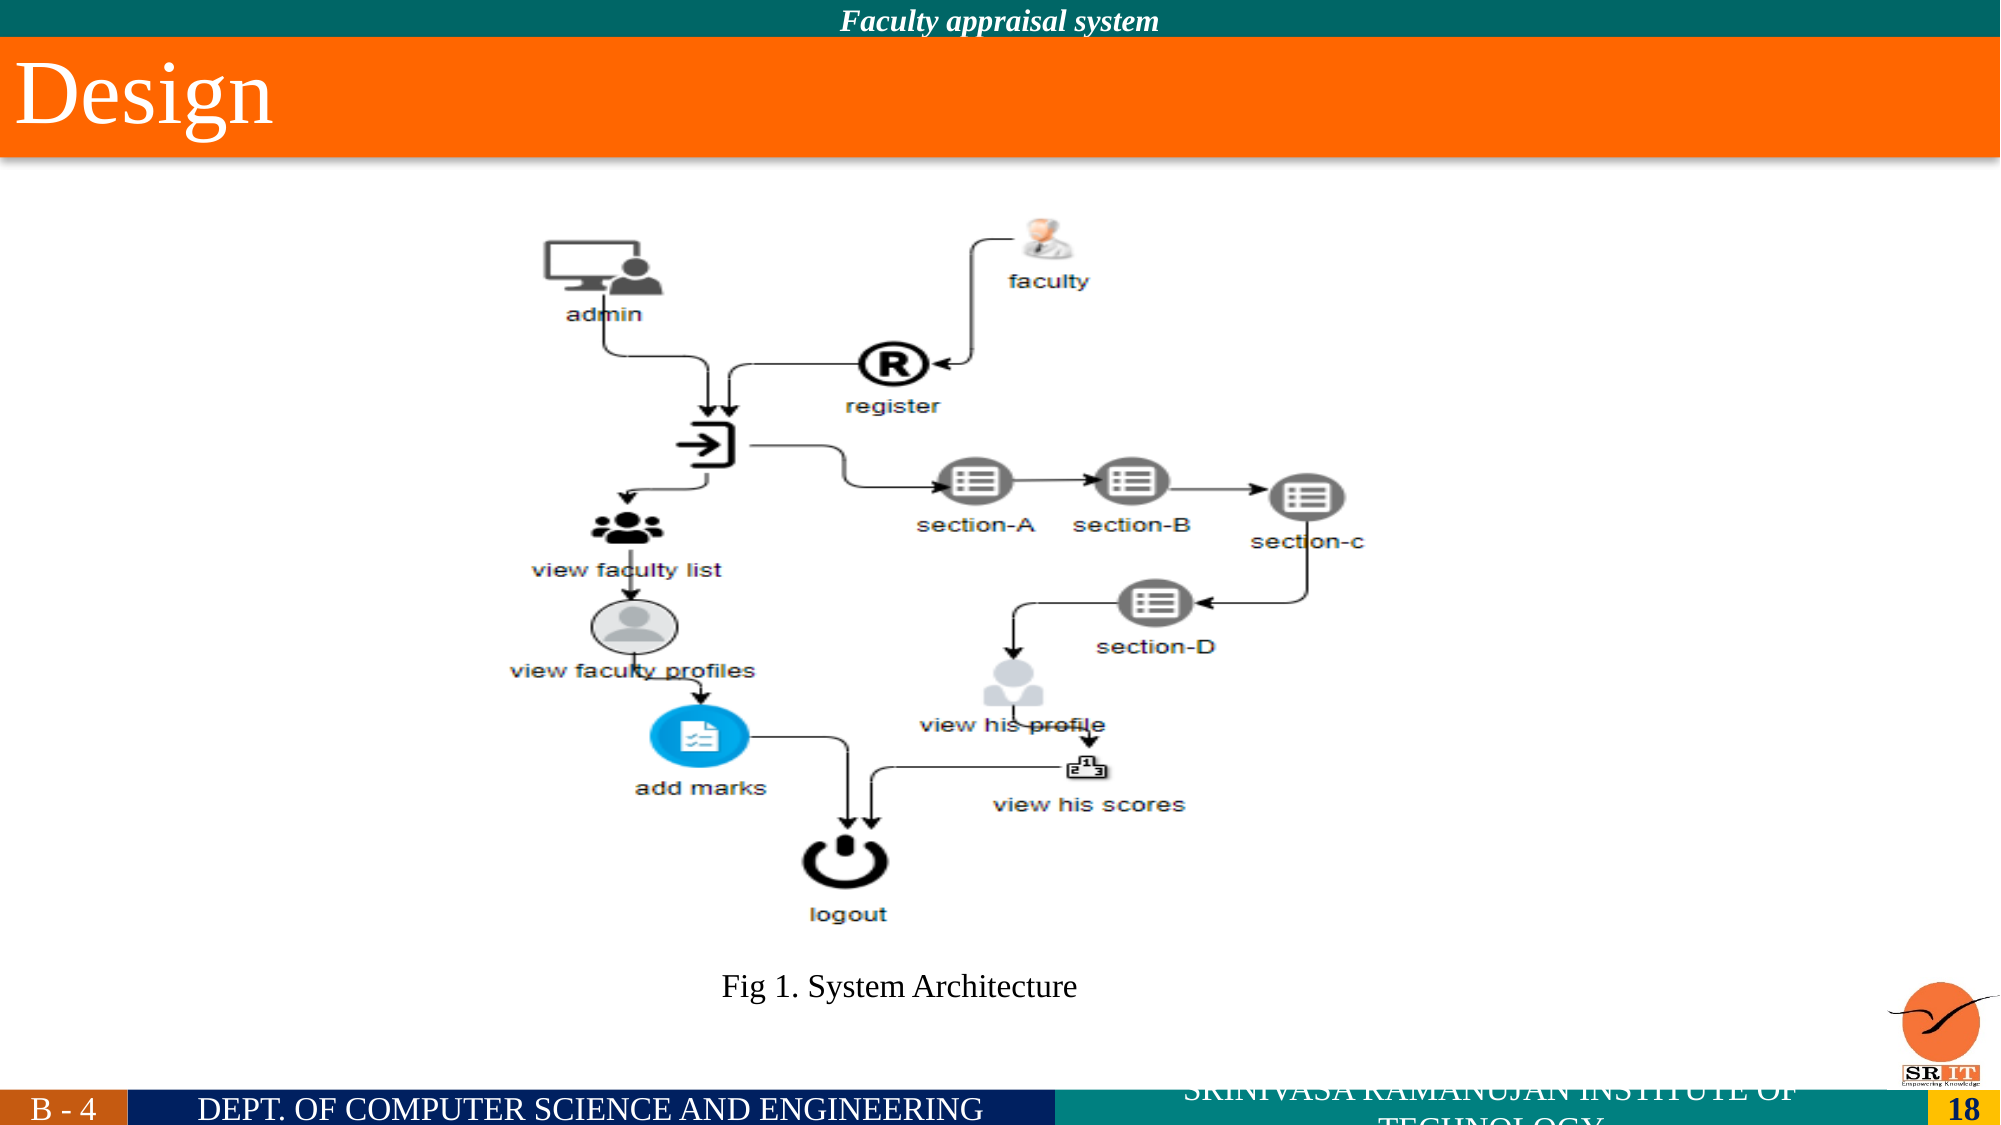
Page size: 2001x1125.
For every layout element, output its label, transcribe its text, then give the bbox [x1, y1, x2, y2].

picture [473, 200, 1400, 953]
text_box Fig 1. System Architecture [706, 961, 1291, 1012]
picture [1887, 977, 2000, 1090]
title Design [0, 36, 2000, 158]
